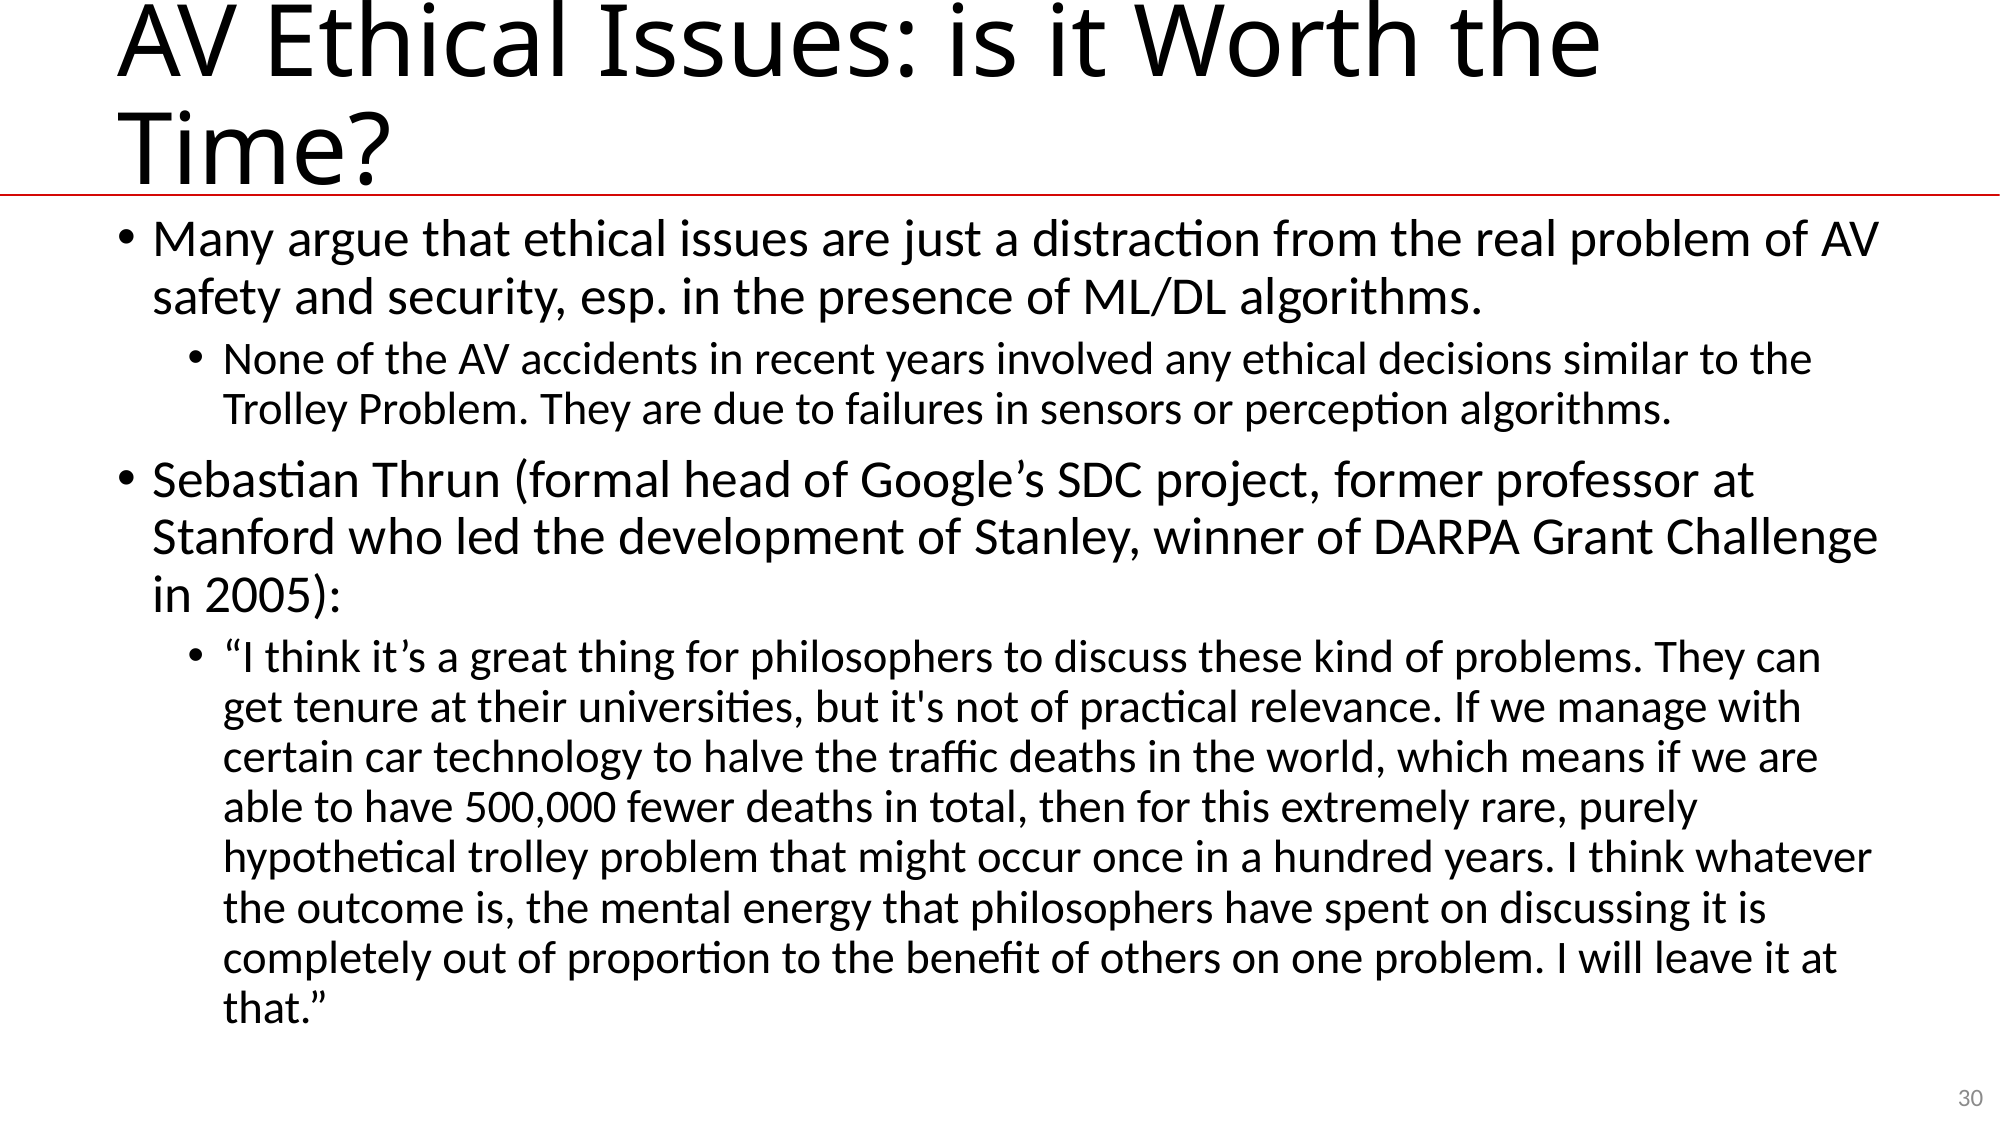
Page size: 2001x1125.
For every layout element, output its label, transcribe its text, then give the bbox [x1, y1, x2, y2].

title AV Ethical Issues: is it Worth the Time? [102, 10, 1899, 186]
list Many argue that ethical issues are just a distraction from the real problem of AV safety and security, esp. in the presence of ML/DL algorithms. None of the AV accidents in recent years involved any ethical decisions similar to the Trolley Problem. They are due to failures in sensors or perception algorithms. Sebastian Thrun (formal head of Google’s SDC project, former professor at Stanford who led the development of Stanley, winner of DARPA Grant Challenge in 2005): “I think it’s a great thing for philosophers to discuss these kind of problems. They can get tenure at their universities, but it's not of practical relevance. If we manage with certain car technology to halve the traffic deaths in the world, which means if we are able to have 500,000 fewer deaths in total, then for this extremely rare, purely hypothetical trolley problem that might occur once in a hundred years. I think whatever the outcome is, the mental energy that philosophers have spent on discussing it is completely out of proportion to the benefit of others on one problem. I will leave it at that.” [102, 203, 1899, 1056]
slide_number 30 [1548, 1066, 1999, 1125]
